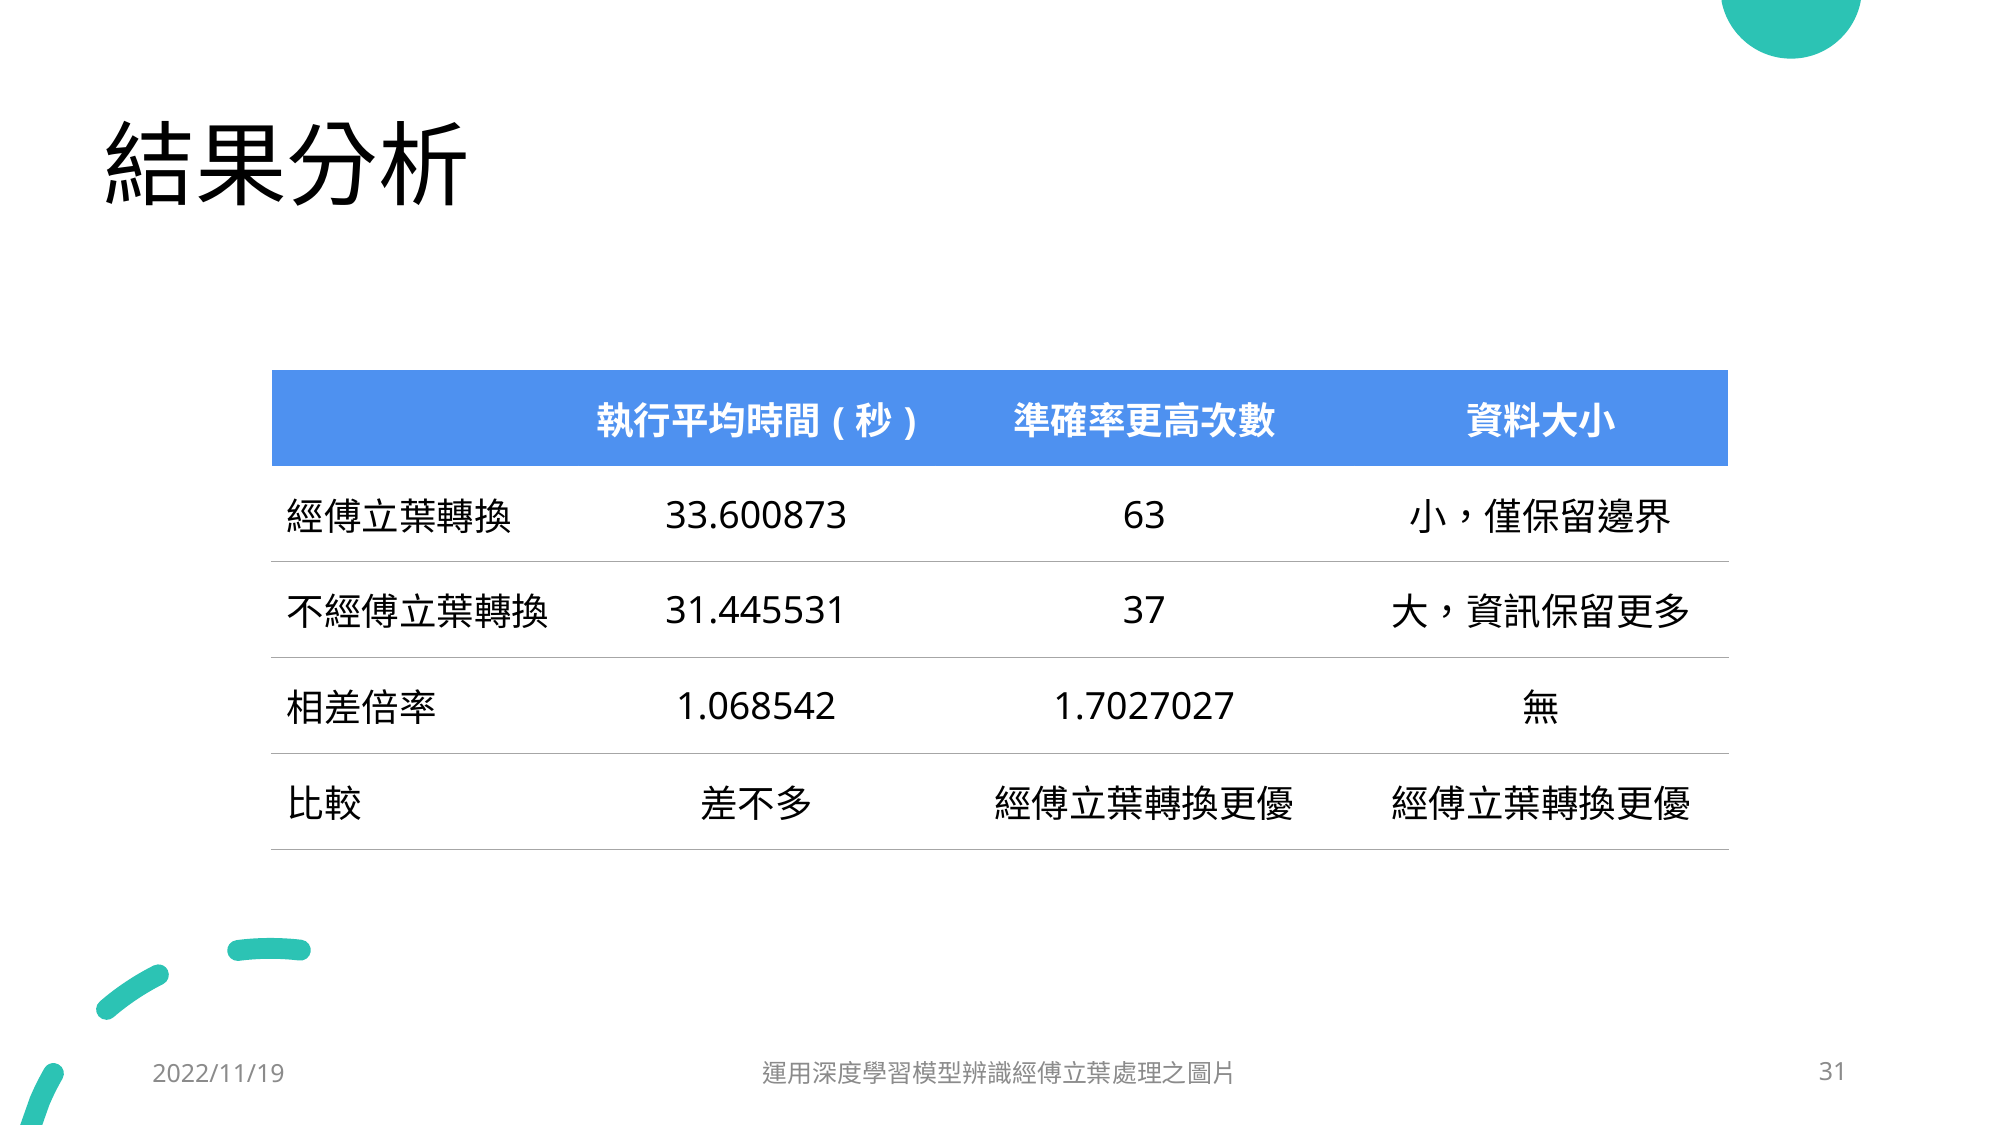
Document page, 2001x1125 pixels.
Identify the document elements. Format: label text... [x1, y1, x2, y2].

table_cell 小，僅保留邊界 [1355, 466, 1727, 561]
table_cell 31.445531 [579, 562, 934, 657]
table_header 準確率更高次數 [935, 370, 1354, 466]
table_cell 33.600873 [579, 466, 934, 561]
table_cell 經傅立葉轉換 [273, 466, 577, 561]
table_cell 差不多 [579, 754, 934, 849]
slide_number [137, 1042, 588, 1103]
table_cell 無 [1355, 658, 1727, 753]
table_cell 比較 [273, 754, 577, 849]
table_cell 37 [936, 562, 1353, 657]
table_cell 1.068542 [579, 658, 934, 753]
table_cell 經傅立葉轉換更優 [936, 754, 1353, 849]
table_header 執行平均時間(秒) [578, 370, 935, 466]
table_cell 相差倍率 [273, 658, 577, 753]
table_header [272, 370, 578, 466]
table_cell 大，資訊保留更多 [1355, 562, 1727, 657]
table_cell 不經傅立葉轉換 [273, 562, 577, 657]
table_header 資料大小 [1354, 370, 1728, 466]
slide_number 31 [1412, 1042, 1863, 1103]
footer 運用深度學習模型辨識經傅立葉處理之圖片 [662, 1042, 1338, 1103]
table_cell 1.7027027 [936, 658, 1353, 753]
table_cell 63 [936, 466, 1353, 561]
title 結果分析 [88, 59, 1814, 278]
table_cell 經傅立葉轉換更優 [1355, 754, 1727, 849]
